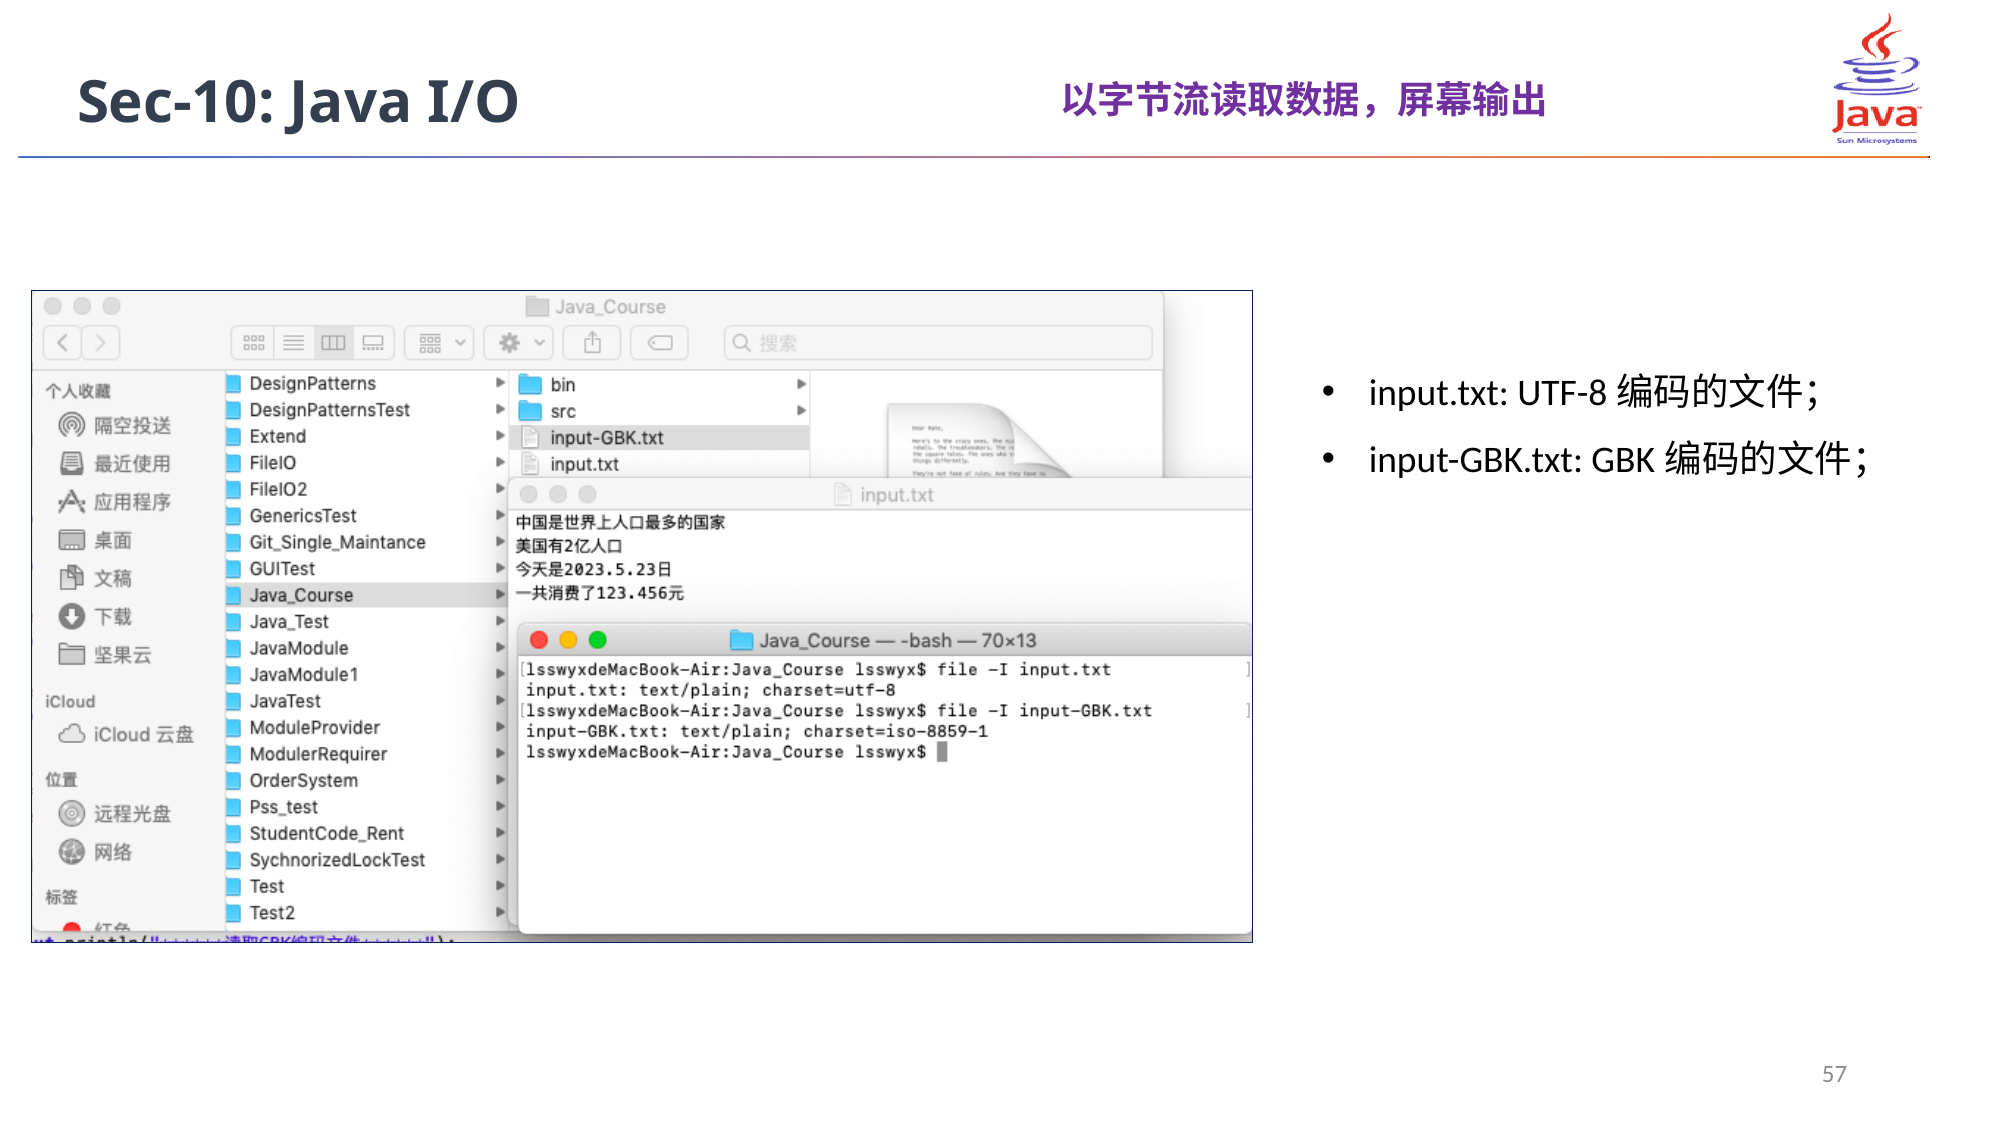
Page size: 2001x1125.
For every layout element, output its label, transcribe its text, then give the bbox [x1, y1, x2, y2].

text_box input.txt: UTF-8编码的文件； input-GBK.txt: GBK编码的文件； [1307, 338, 1910, 488]
text_box 以字节流读取数据，屏幕输出 [1045, 68, 1696, 129]
picture [1825, 9, 1930, 149]
text_box Sec-10: Java I/O [75, 62, 1047, 135]
picture [31, 290, 1253, 943]
slide_number 57 [1412, 1042, 1863, 1103]
